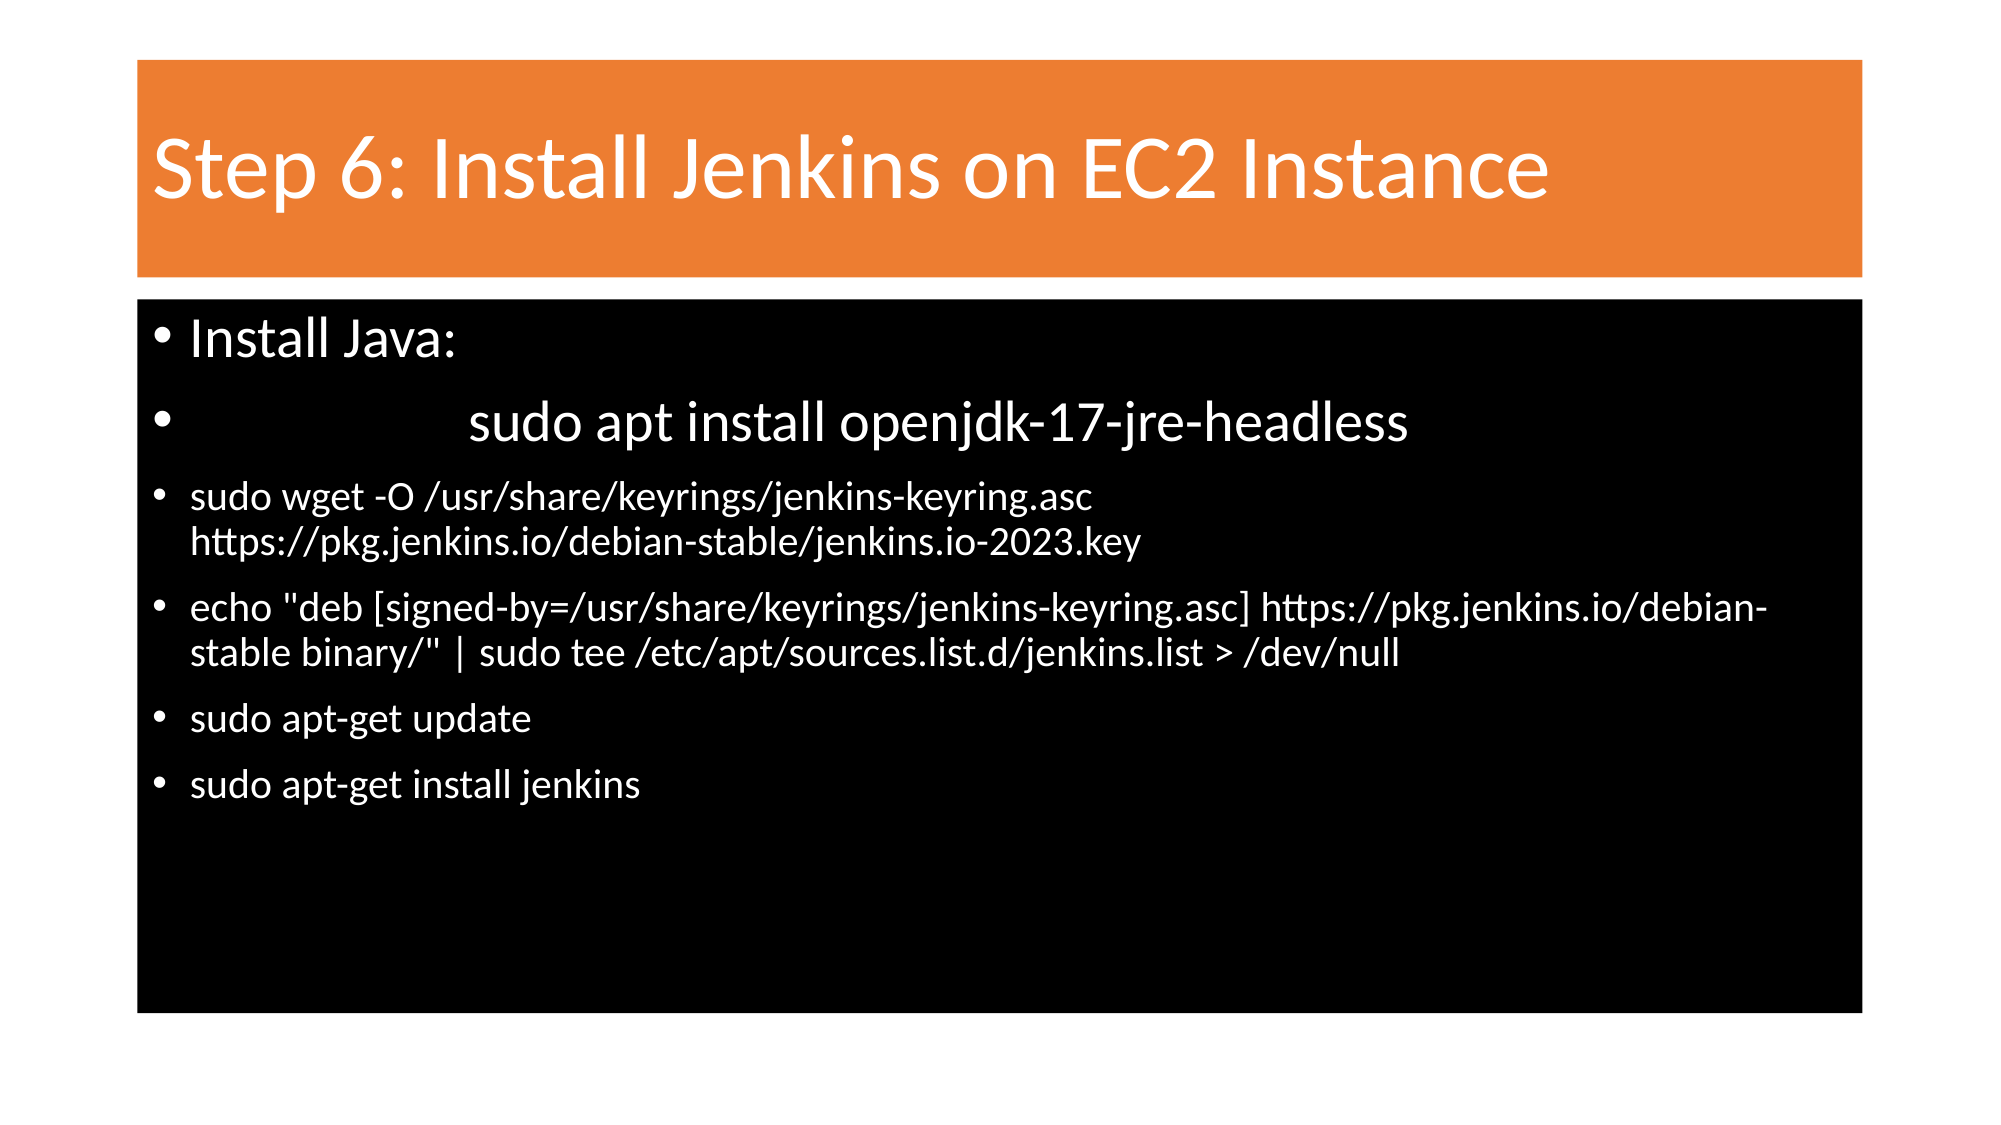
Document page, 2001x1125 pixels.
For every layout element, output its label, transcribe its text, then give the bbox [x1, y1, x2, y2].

title Step 6: Install Jenkins on EC2 Instance [137, 59, 1863, 278]
list Install Java: sudo apt install openjdk-17-jre-headless sudo wget -O /usr/share/keyrings/jenkins-keyring.asc https://pkg.jenkins.io/debian-stable/jenkins.io-2023.key echo "deb [signed-by=/usr/share/keyrings/jenkins-keyring.asc] https://pkg.jenkins.io/debian-stable binary/" | sudo tee /etc/apt/sources.list.d/jenkins.list > /dev/null sudo apt-get update sudo apt-get install jenkins [137, 299, 1863, 1014]
